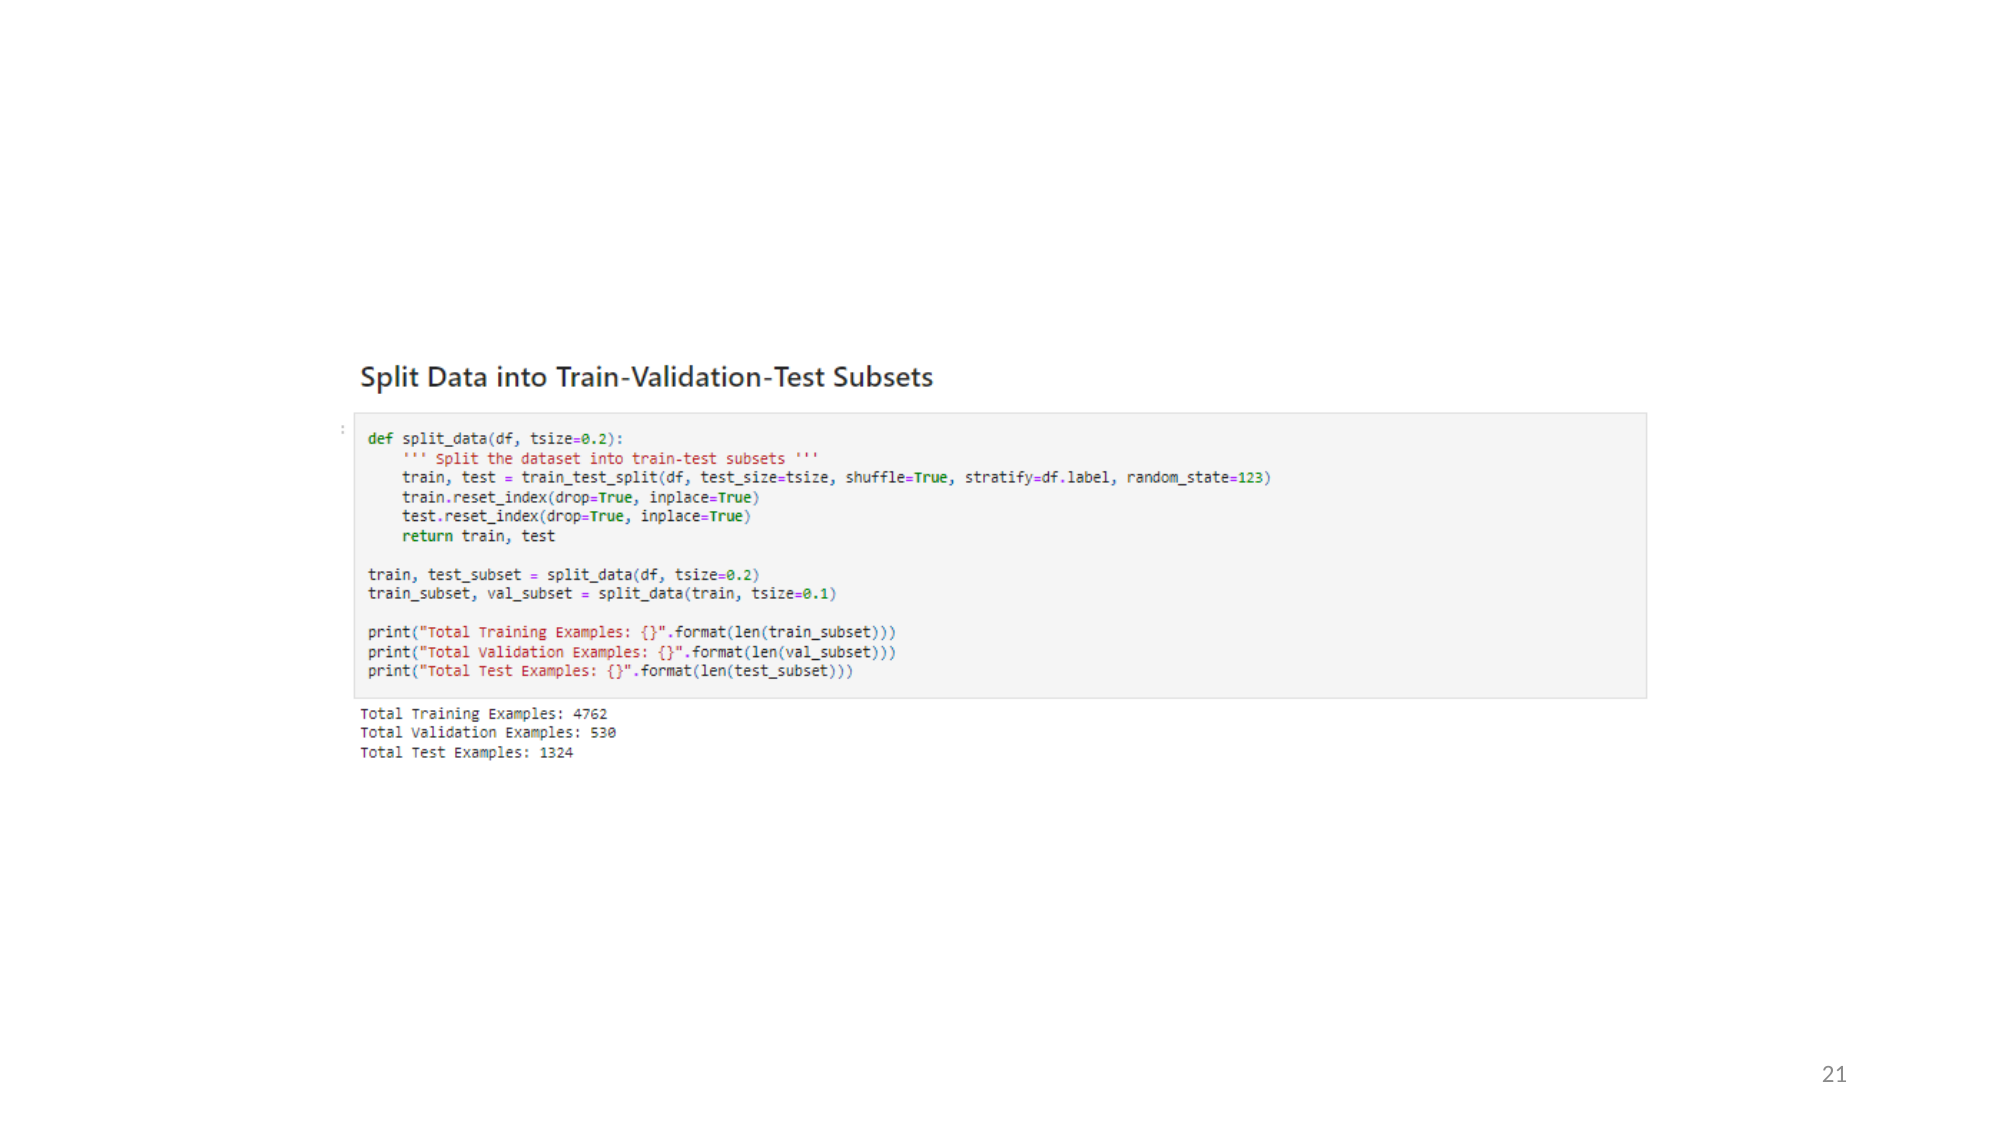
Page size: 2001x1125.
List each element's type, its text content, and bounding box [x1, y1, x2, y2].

slide_number 21 [1412, 1042, 1863, 1103]
picture [341, 351, 1659, 774]
